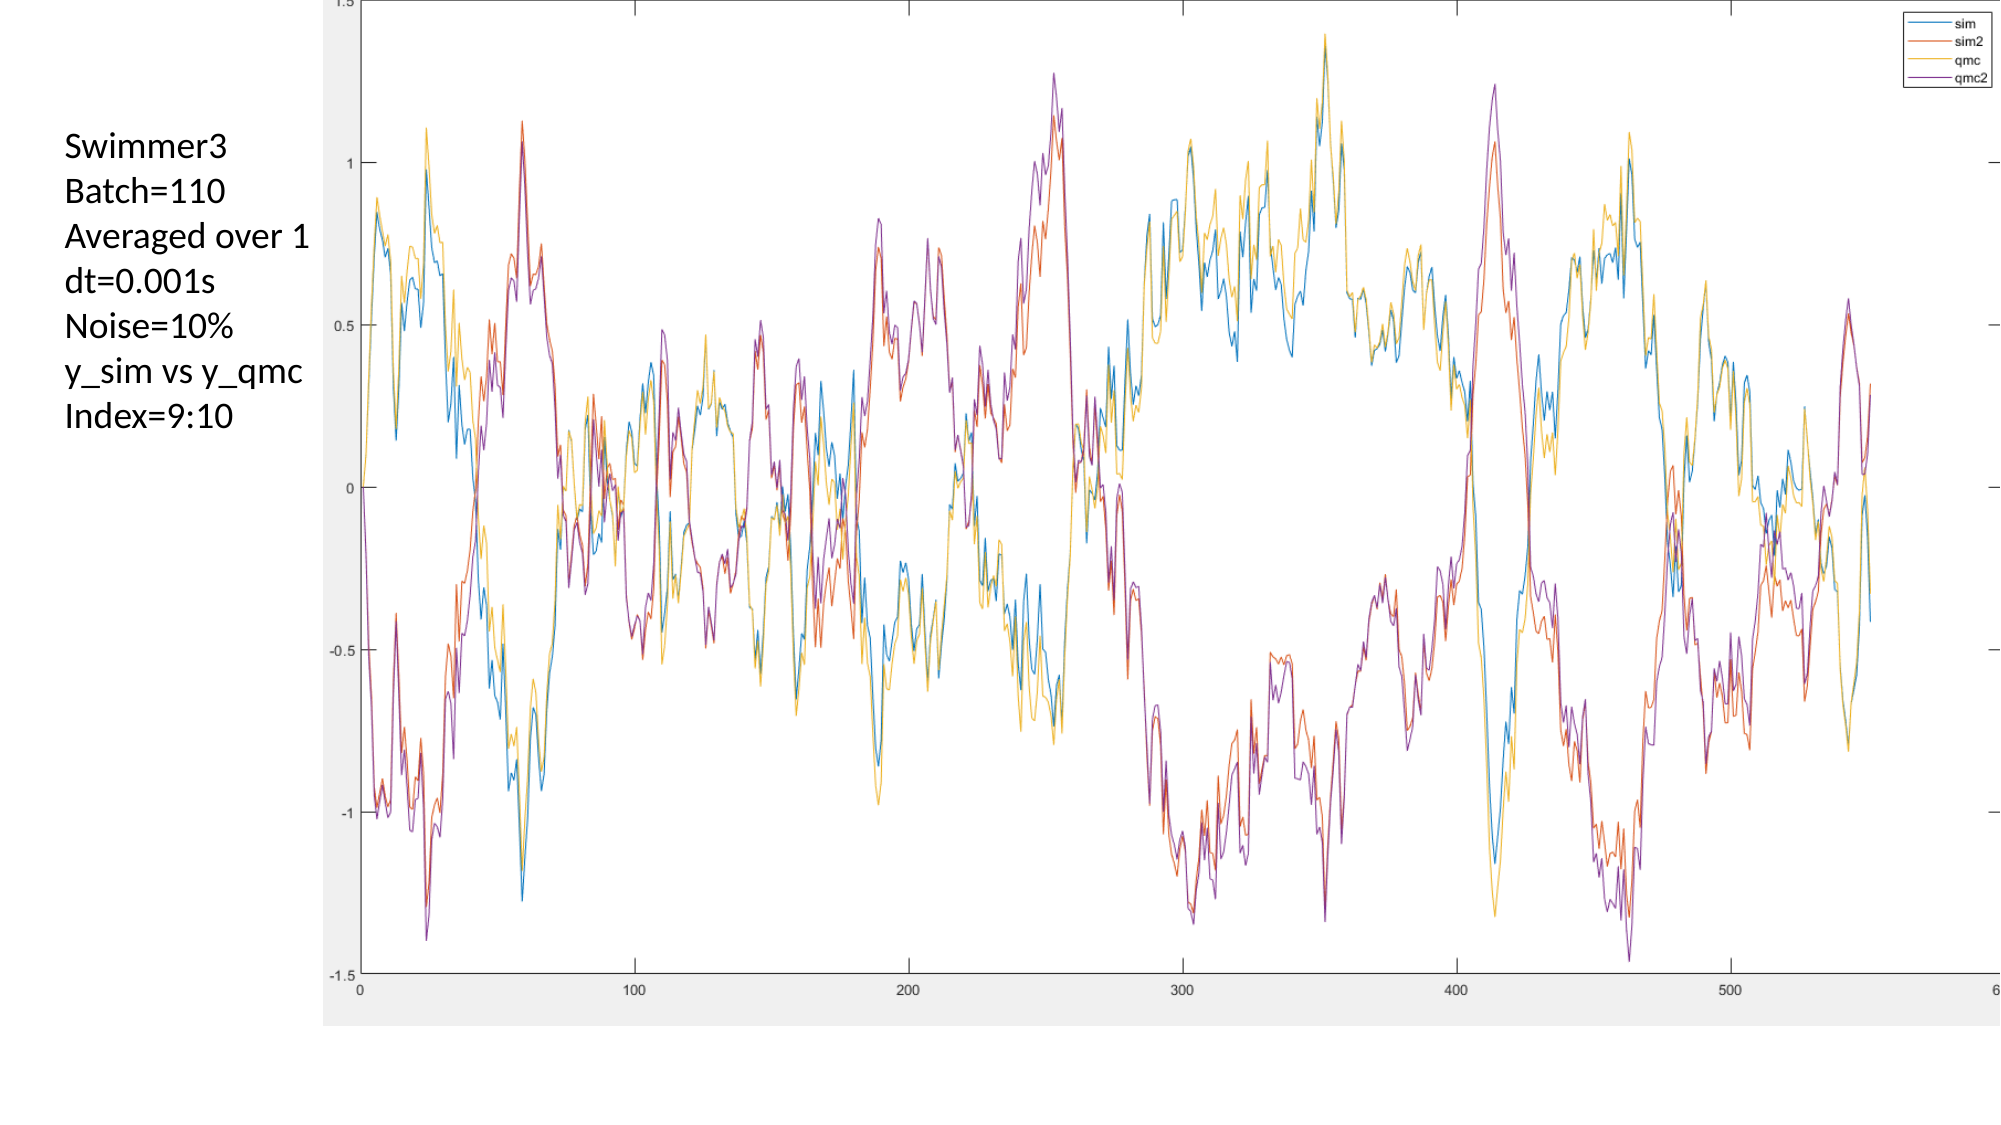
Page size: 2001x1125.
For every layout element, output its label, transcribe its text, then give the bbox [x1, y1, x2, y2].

text_box Swimmer3 Batch=110 Averaged over 1 dt=0.001s Noise=10% y_sim vs y_qmc Index=9:10 [49, 114, 323, 444]
picture [323, 0, 2000, 1026]
